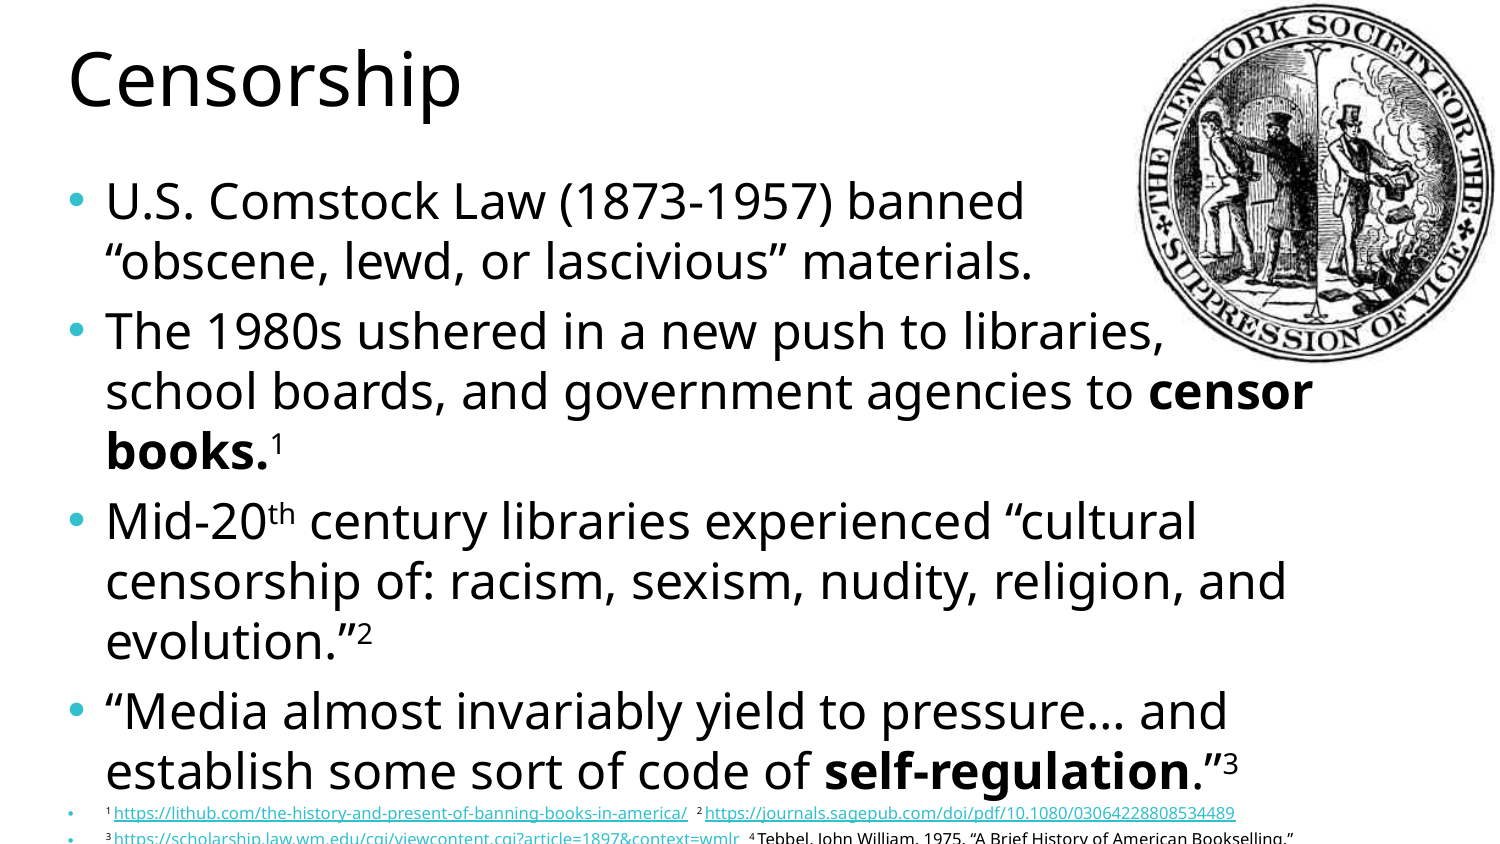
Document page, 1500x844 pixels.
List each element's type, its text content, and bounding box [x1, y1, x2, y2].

list U.S. Comstock Law (1873-1957) banned “obscene, lewd, or lascivious” materials. The 1980s ushered in a new push to libraries, school boards, and government agencies to censor books.1 Mid-20th century libraries experienced “cultural censorship of: racism, sexism, nudity, religion, and evolution.”2 “Media almost invariably yield to pressure… and establish some sort of code of self-regulation.”3 1 https://lithub.com/the-history-and-present-of-banning-books-in-america/ 2 https://journals.sagepub.com/doi/pdf/10.1080/03064228808534489 3 https://scholarship.law.wm.edu/cgi/viewcontent.cgi?article=1897&context=wmlr 4 Tebbel, John William. 1975. “A Brief History of American Bookselling.” Image: Public Domain due to age [52, 161, 1444, 615]
title Censorship [52, 41, 1129, 142]
picture [1134, 0, 1500, 367]
